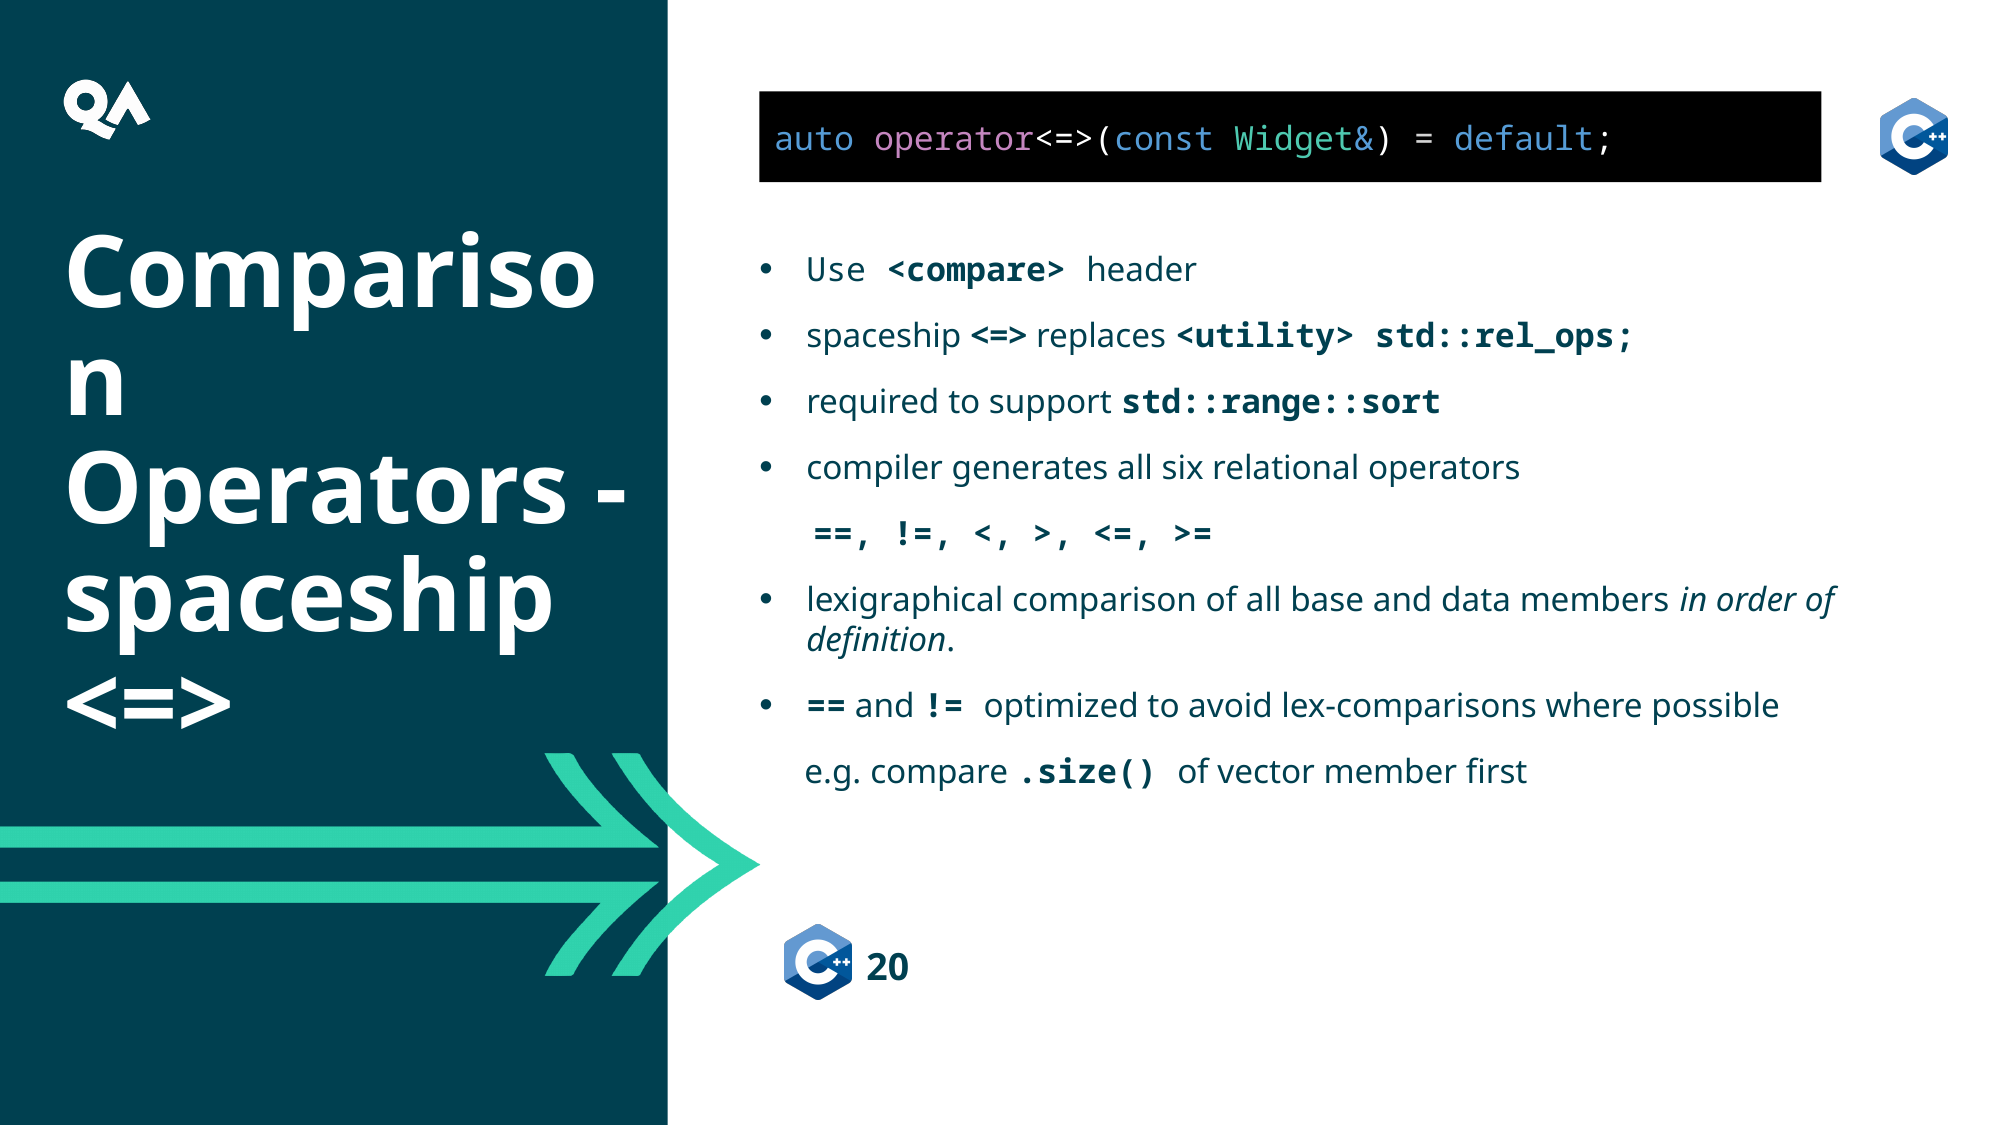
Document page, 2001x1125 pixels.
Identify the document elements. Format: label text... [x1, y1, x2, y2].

picture [0, 882, 657, 975]
picture [125, 690, 172, 699]
picture [125, 708, 172, 718]
picture [182, 678, 229, 728]
list Comparison Operators - spaceship <=> [63, 221, 628, 673]
picture [64, 80, 114, 139]
text_box auto operator<=>(const Widget&) = default; [759, 91, 1822, 183]
picture [613, 727, 759, 995]
picture [68, 678, 115, 728]
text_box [784, 924, 963, 1000]
picture [1880, 98, 1948, 175]
picture [0, 754, 657, 847]
list Use <compare> header spaceship <=> replaces <utility> std::rel_ops; required to support std::range::sort compiler generates all six relational operators ==, !=, <, >, <=, >= lexigraphical comparison of all base and data members in order of definition. == and != optimized to avoid lex-comparisons where possible e.g. compare .size() of vector member first [759, 248, 1853, 1070]
picture [107, 83, 149, 124]
